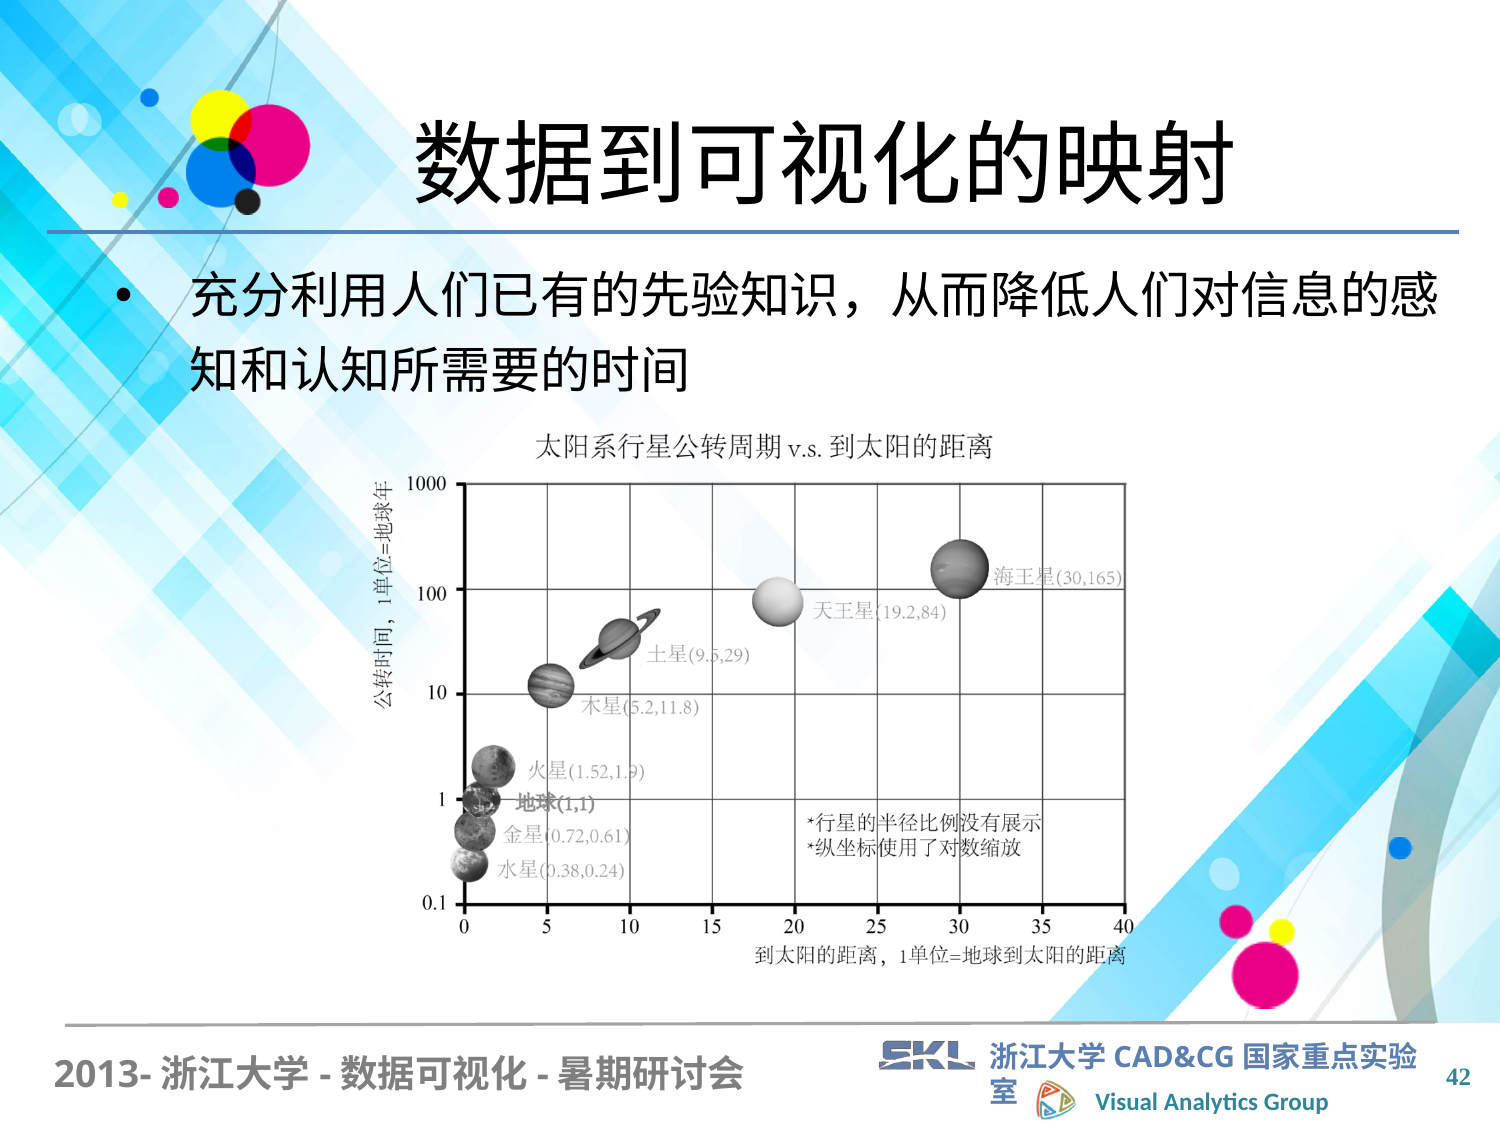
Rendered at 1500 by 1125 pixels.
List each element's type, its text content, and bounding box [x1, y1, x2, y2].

text_box 充分利用人们已有的先验知识，从而降低人们对信息的感知和认知所需要的时间 [100, 241, 1461, 998]
text_box 42 [1102, 1045, 1486, 1106]
picture [0, 0, 1500, 1125]
text_box 数据到可视化的映射 [149, 35, 1500, 223]
